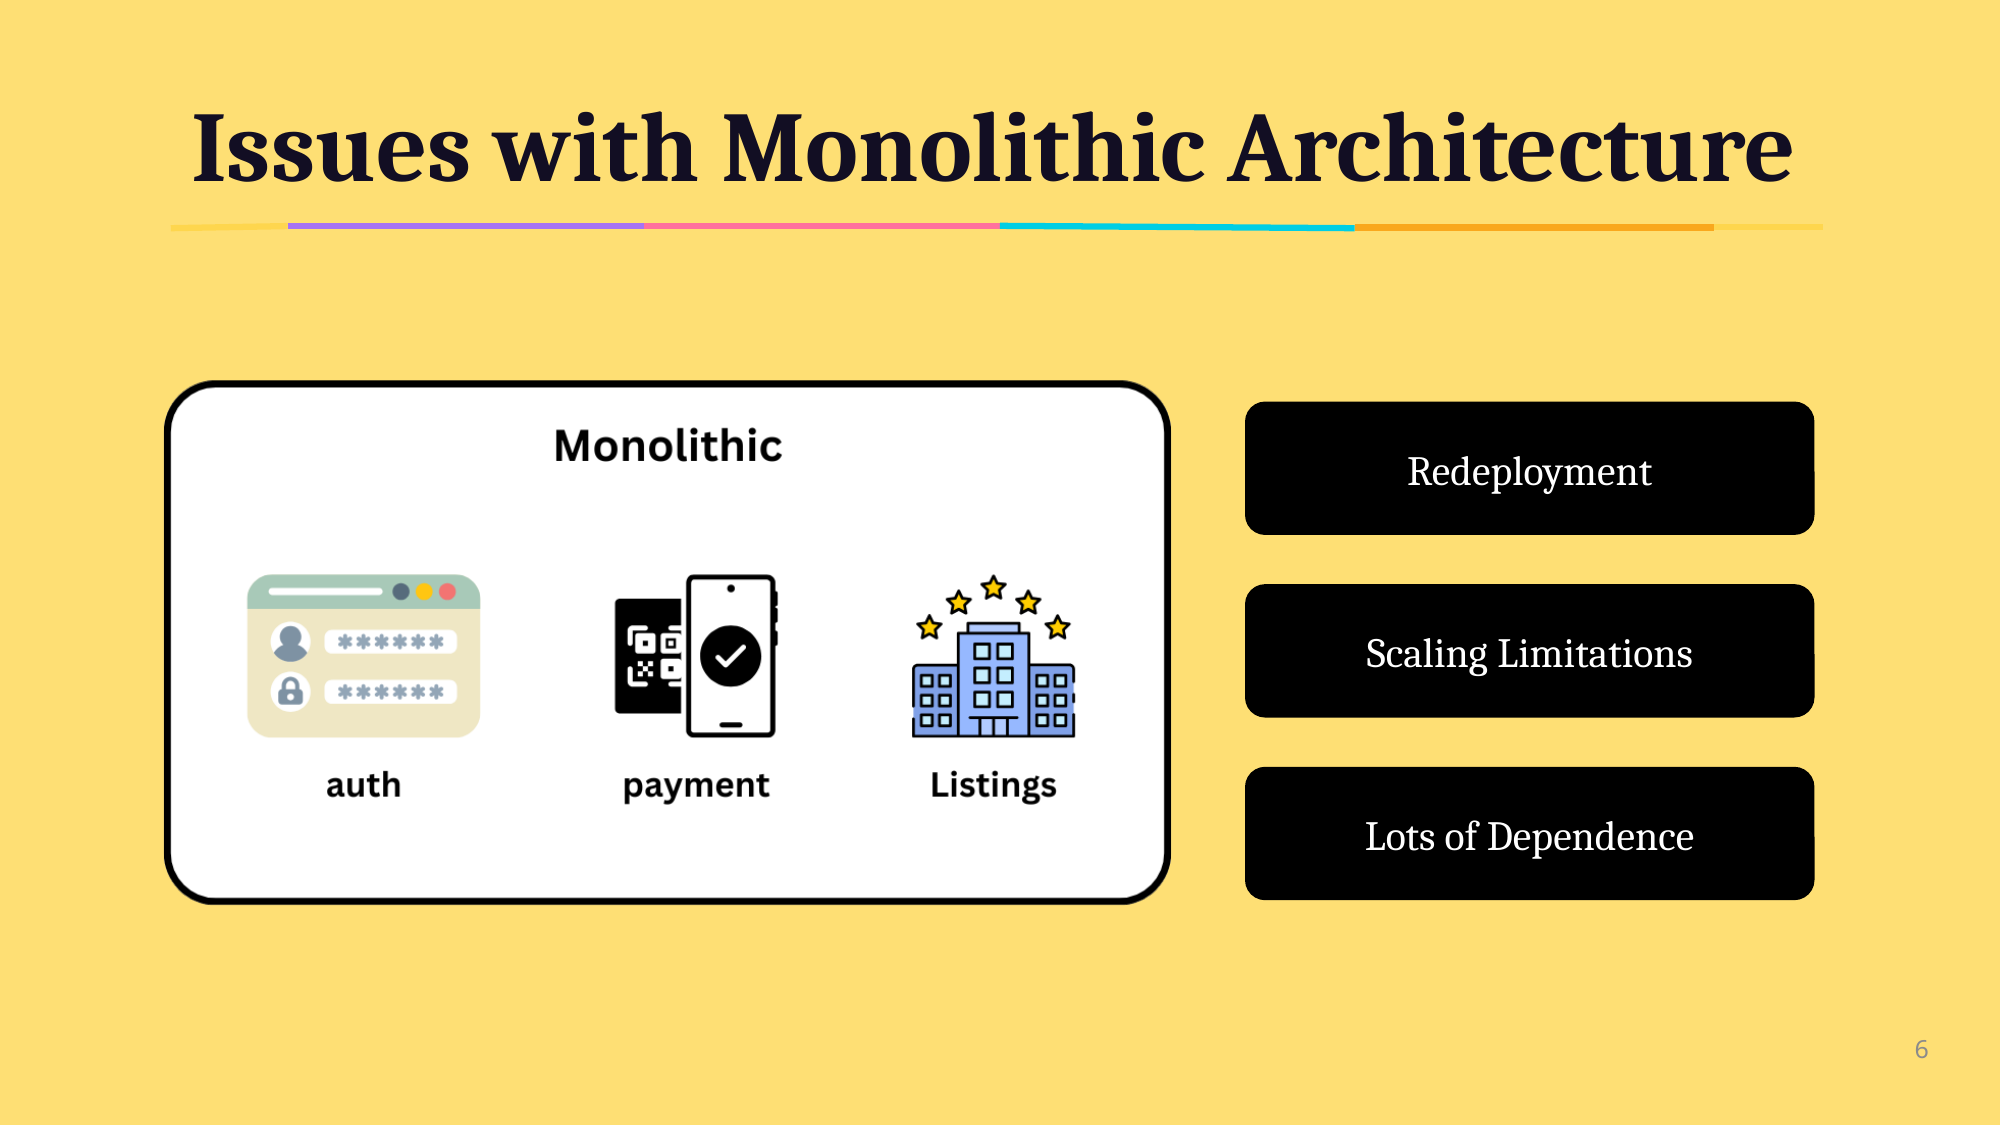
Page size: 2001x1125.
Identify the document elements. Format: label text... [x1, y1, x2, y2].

text_box Lots of Dependence [1245, 766, 1815, 901]
text_box Scaling Limitations [1245, 584, 1815, 718]
text_box Redeployment [1245, 401, 1815, 535]
title Issues with Monolithic Architecture [106, 75, 1882, 209]
picture [145, 361, 1178, 917]
slide_number 6 [1881, 1022, 1944, 1080]
